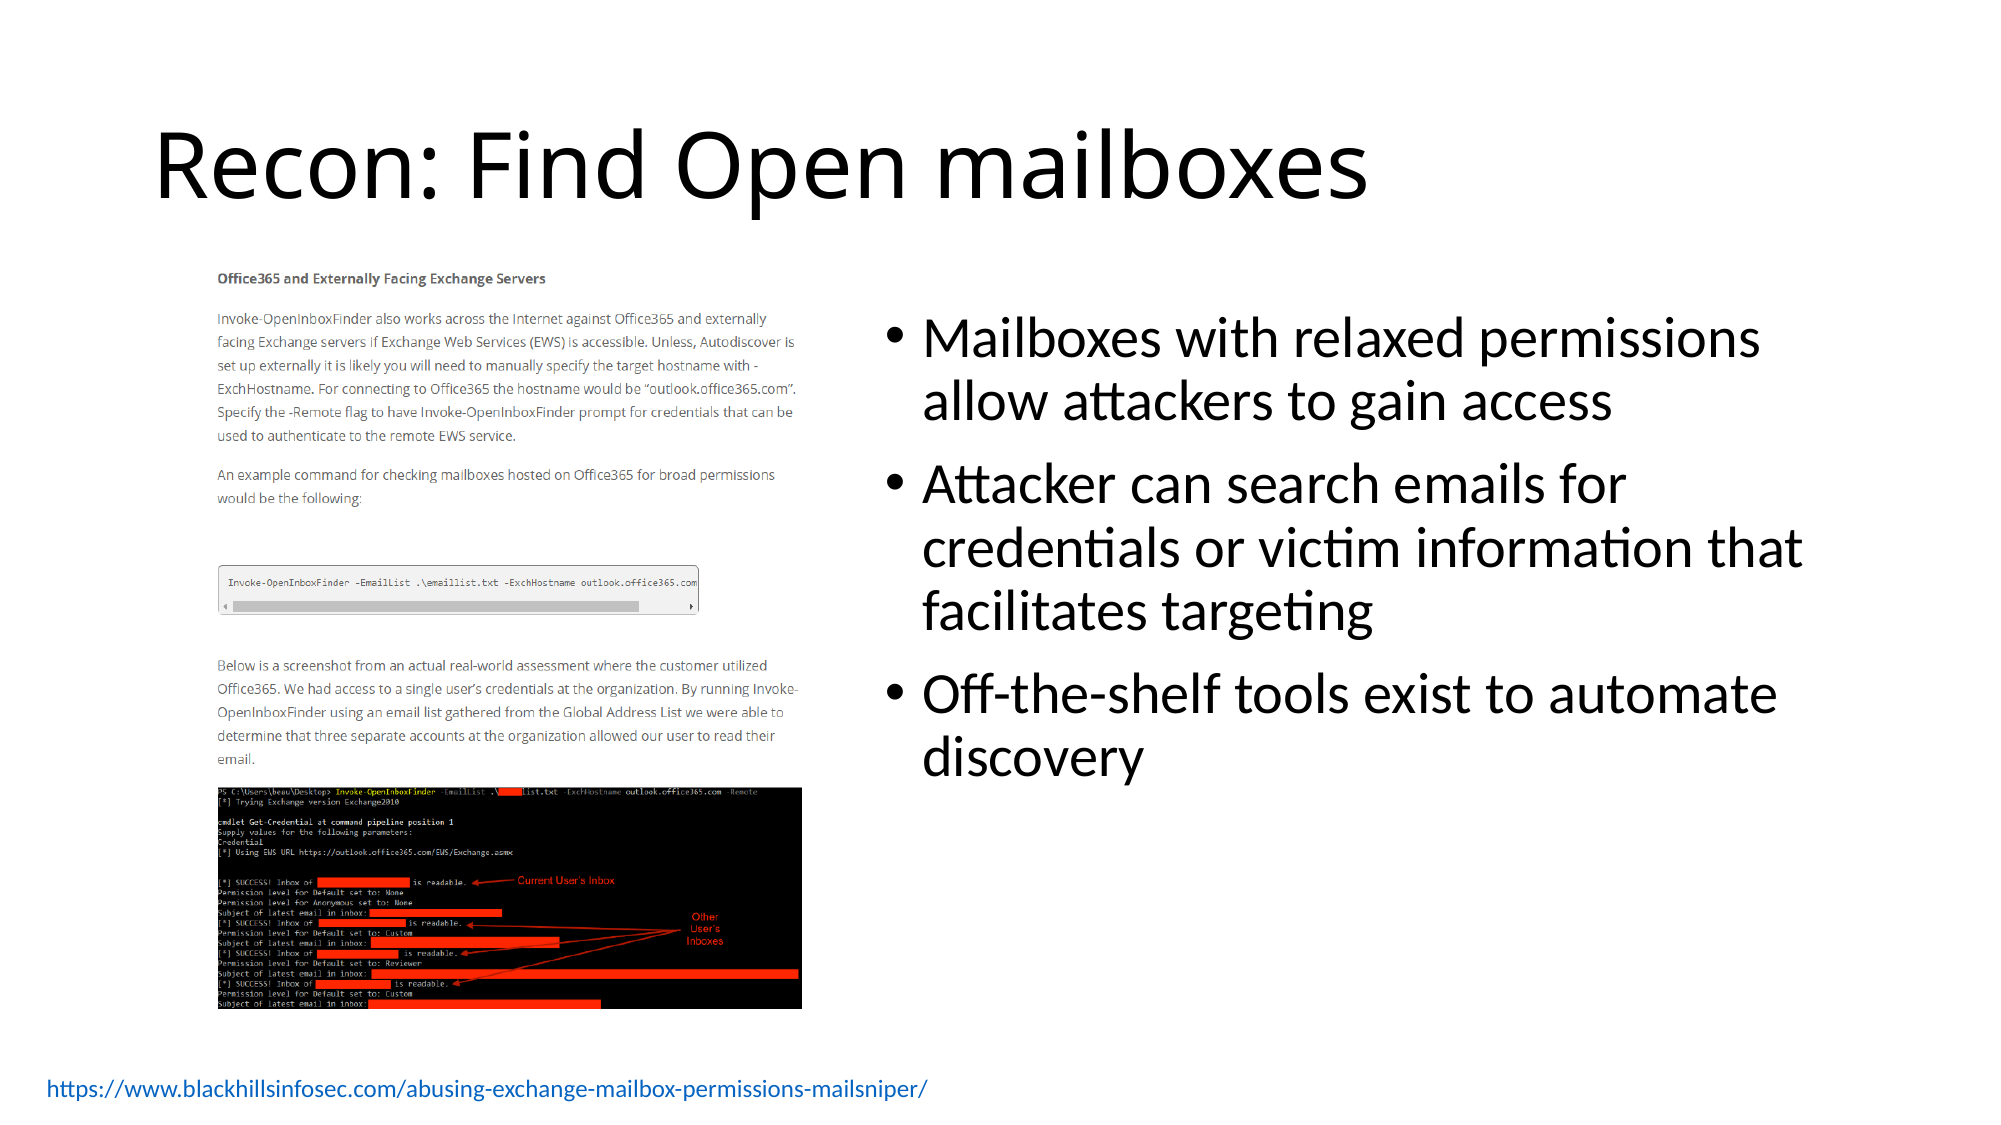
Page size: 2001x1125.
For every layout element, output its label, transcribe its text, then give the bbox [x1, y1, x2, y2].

picture [188, 253, 844, 1022]
title Recon: Find Open mailboxes [137, 59, 1863, 278]
list Mailboxes with relaxed permissions allow attackers to gain access Attacker can search emails for credentials or victim information that facilitates targeting Off-the-shelf tools exist to automate discovery [869, 299, 1863, 1014]
text_box https://www.blackhillsinfosec.com/abusing-exchange-mailbox-permissions-mailsniper/ [31, 1065, 1000, 1110]
